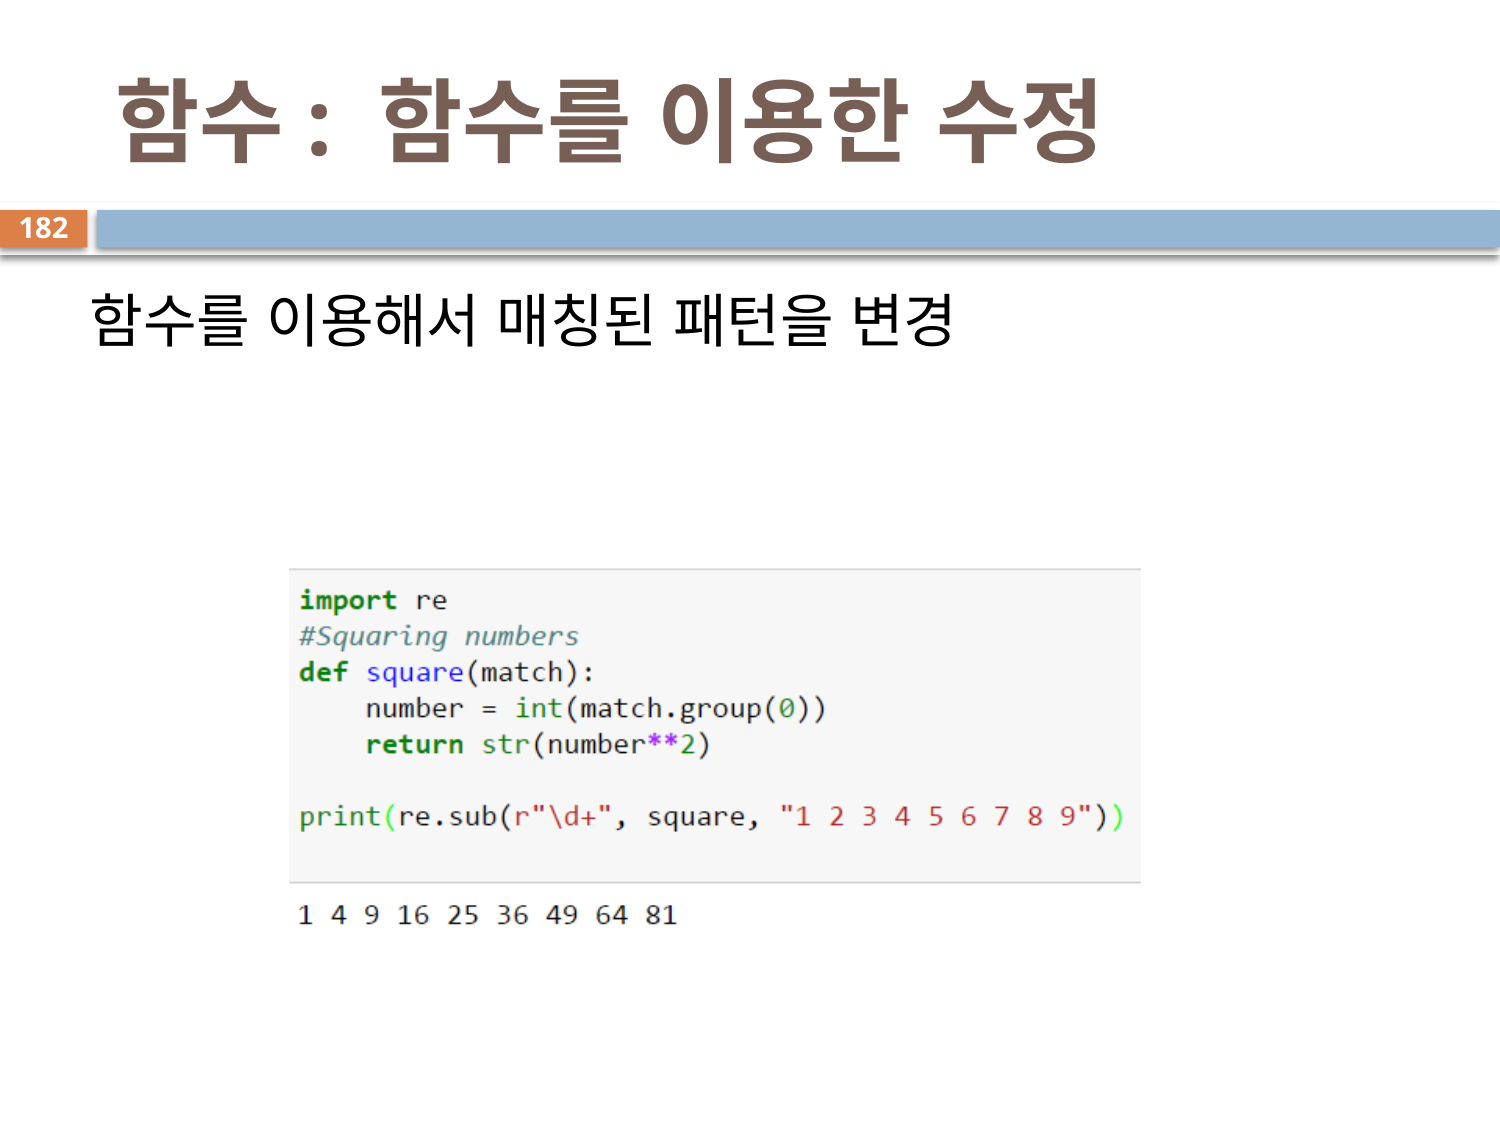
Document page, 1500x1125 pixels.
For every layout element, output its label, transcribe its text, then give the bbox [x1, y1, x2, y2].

title 함수: 함수를 이용한 수정 [100, 37, 1438, 200]
picture [288, 564, 1142, 952]
slide_number 182 [0, 208, 88, 249]
list 함수를 이용해서 매칭된 패턴을 변경 [75, 262, 1425, 480]
